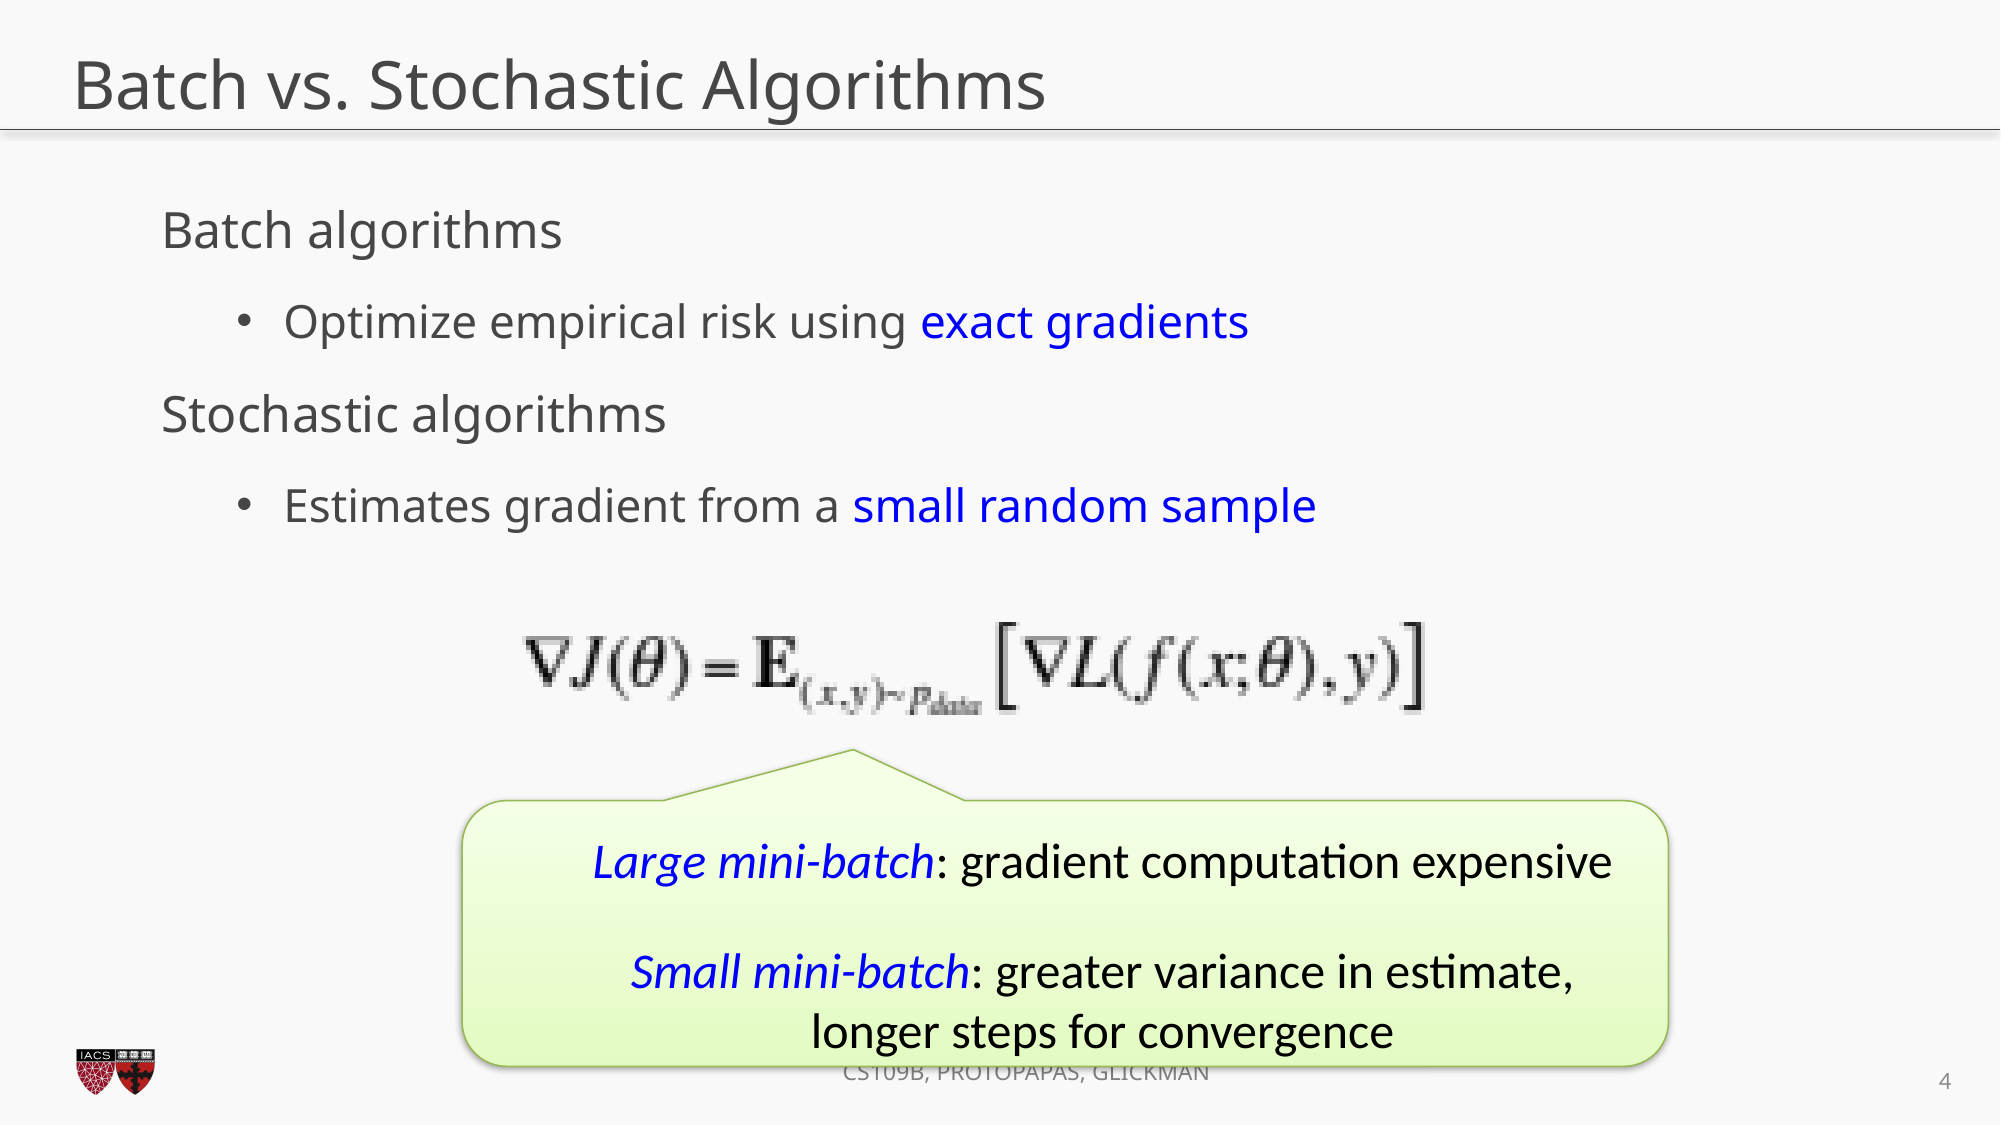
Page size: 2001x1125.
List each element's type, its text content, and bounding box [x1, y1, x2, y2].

title Batch vs. Stochastic Algorithms [57, 35, 1943, 162]
text_box Large mini-batch: gradient computation expensive Small mini-batch: greater variance in estimate, longer steps for convergence [461, 748, 1670, 1068]
picture [75, 1049, 155, 1095]
list Batch algorithms Optimize empirical risk using exact gradients Stochastic algorithms Estimates gradient from a small random sample [146, 190, 1497, 986]
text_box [514, 612, 1426, 721]
slide_number 4 [1500, 1050, 1967, 1110]
